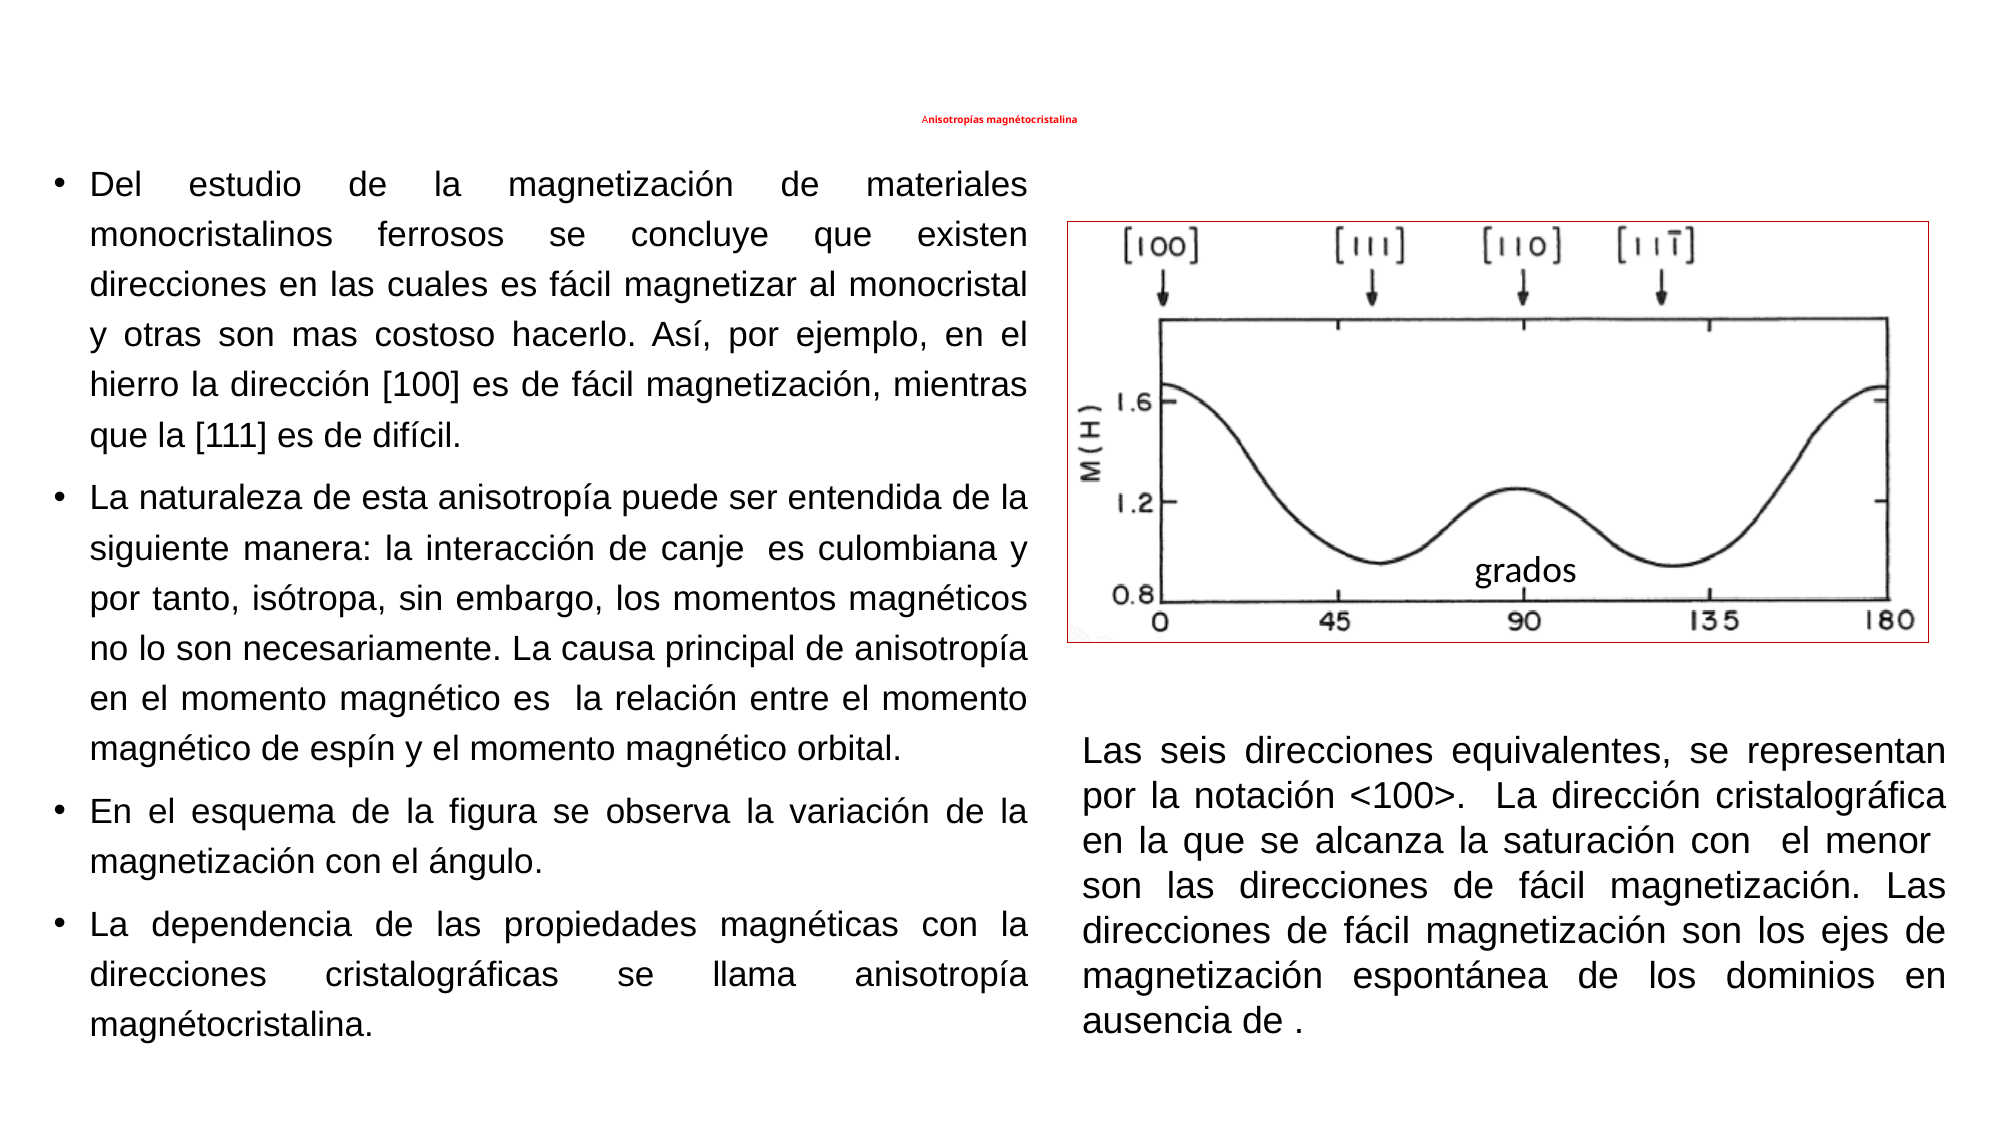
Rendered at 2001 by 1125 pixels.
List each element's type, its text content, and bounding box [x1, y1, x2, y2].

list Del estudio de la magnetización de materiales monocristalinos ferrosos se concluye que existen direcciones en las cuales es fácil magnetizar al monocristal y otras son mas costoso hacerlo. Así, por ejemplo, en el hierro la dirección [100] es de fácil magnetización, mientras que la [111] es de difícil. La naturaleza de esta anisotropía puede ser entendida de la siguiente manera: la interacción de canje es culombiana y por tanto, isótropa, sin embargo, los momentos magnéticos no lo son necesariamente. La causa principal de anisotropía en el momento magnético es la relación entre el momento magnético de espín y el momento magnético orbital. En el esquema de la figura se observa la variación de la magnetización con el ángulo. La dependencia de las propiedades magnéticas con la direcciones cristalográficas se llama anisotropía magnétocristalina. [38, 145, 1044, 1082]
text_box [1067, 221, 1929, 643]
text_box [975, 537, 1025, 588]
title Anisotropías magnétocristalina [137, 106, 1863, 146]
